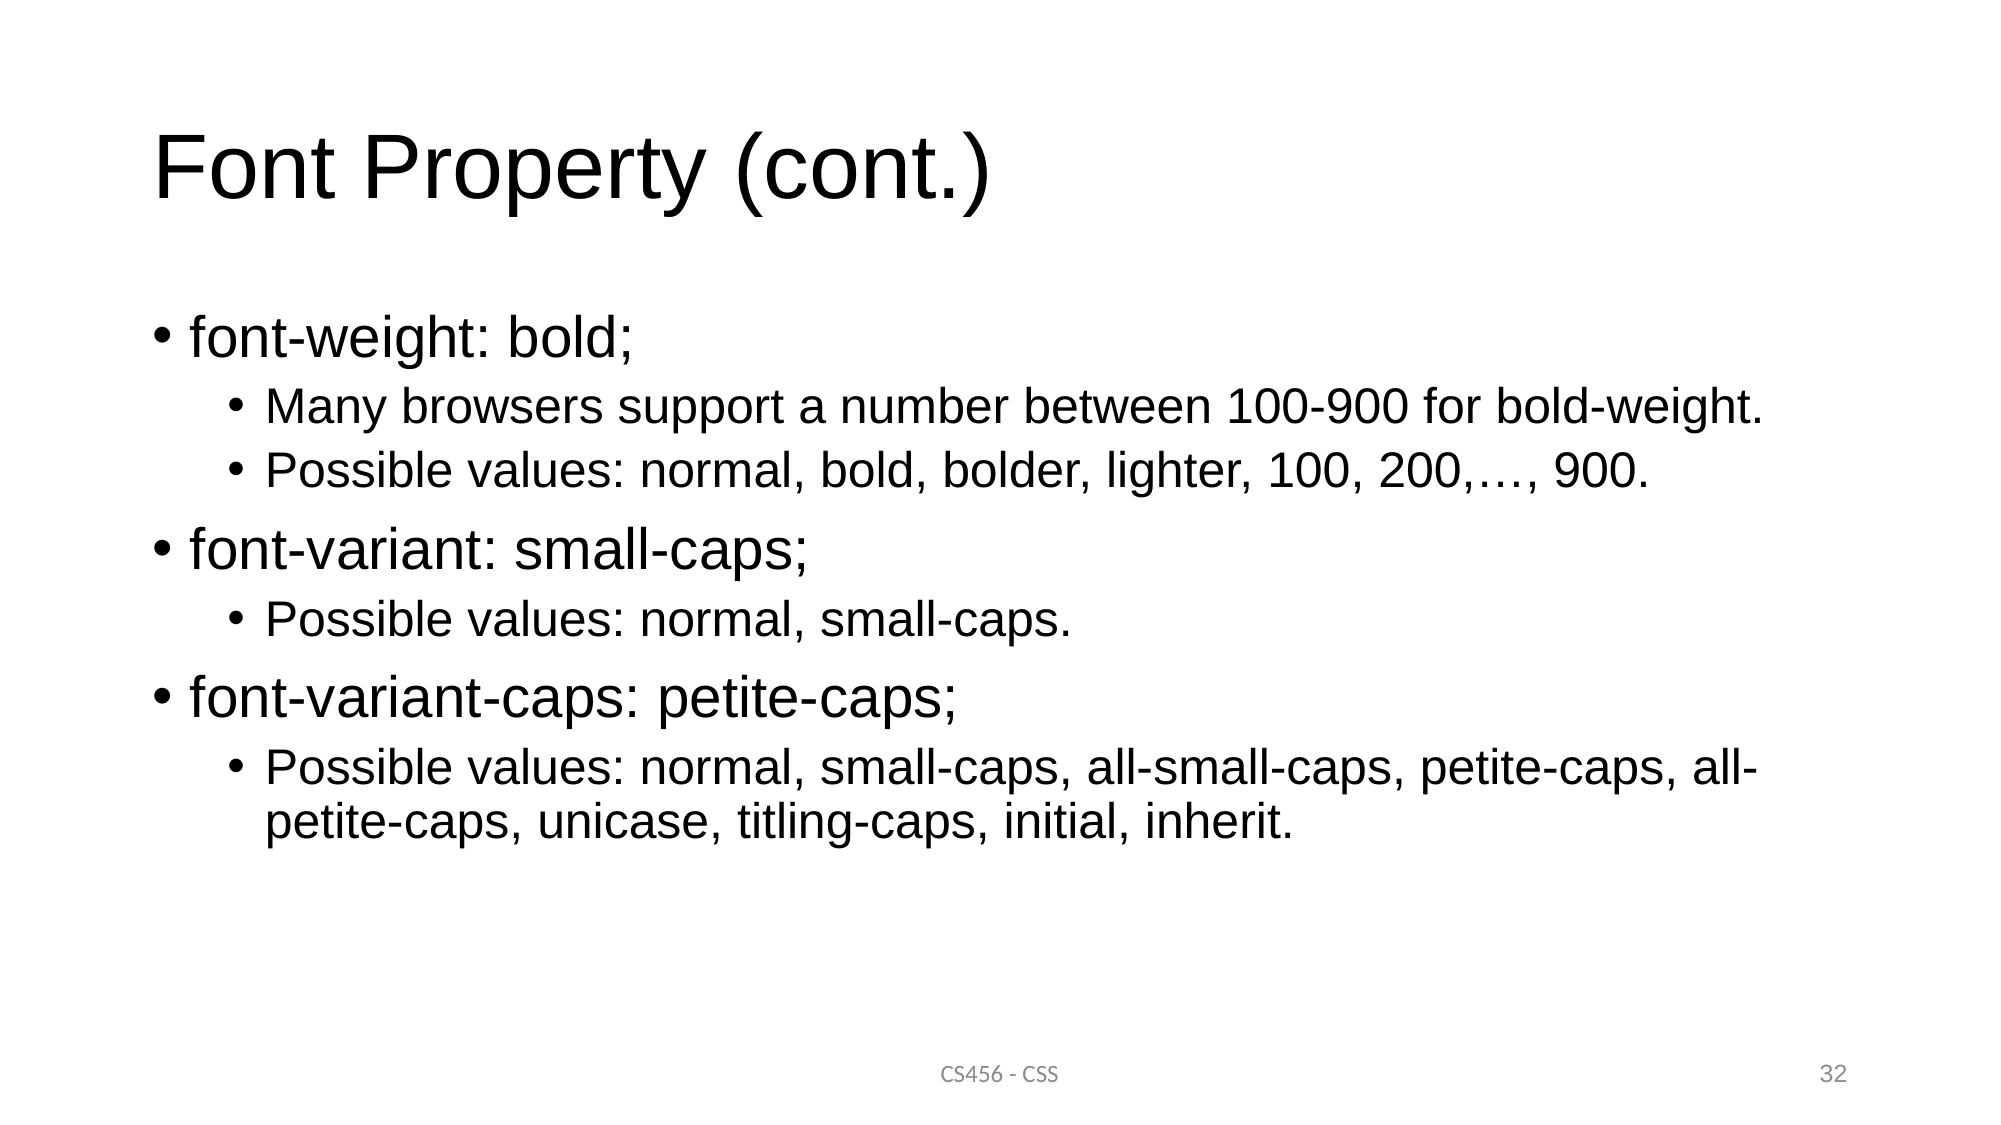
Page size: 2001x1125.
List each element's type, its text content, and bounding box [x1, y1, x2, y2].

list font-weight: bold; Many browsers support a number between 100-900 for bold-weight. Possible values: normal, bold, bolder, lighter, 100, 200,…, 900. font-variant: small-caps; Possible values: normal, small-caps. font-variant-caps: petite-caps; Possible values: normal, small-caps, all-small-caps, petite-caps, all-petite-caps, unicase, titling-caps, initial, inherit. [137, 299, 1863, 1014]
title Font Property (cont.) [137, 59, 1863, 278]
slide_number 32 [1412, 1042, 1863, 1103]
footer CS456 - CSS [662, 1042, 1338, 1103]
